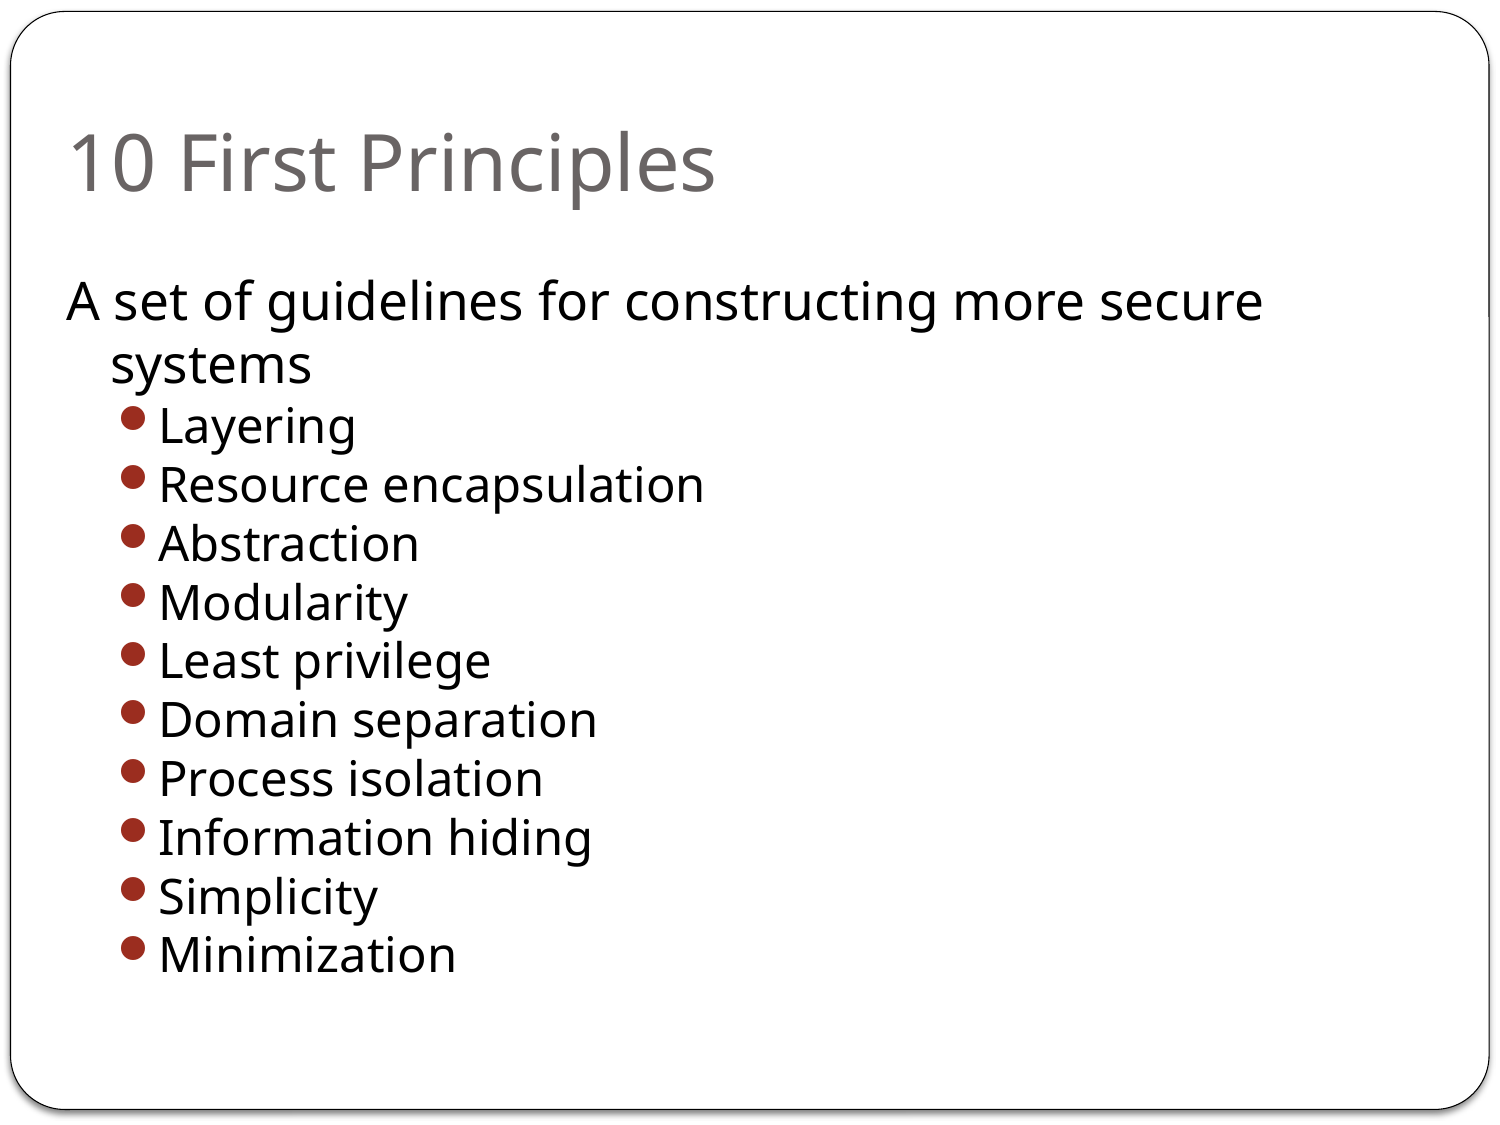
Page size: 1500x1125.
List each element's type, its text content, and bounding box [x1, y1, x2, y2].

list A set of guidelines for constructing more secure systems Layering Resource encapsulation Abstraction Modularity Least privilege Domain separation Process isolation Information hiding Simplicity Minimization [51, 252, 1449, 1000]
title 10 First Principles [51, 97, 1449, 223]
